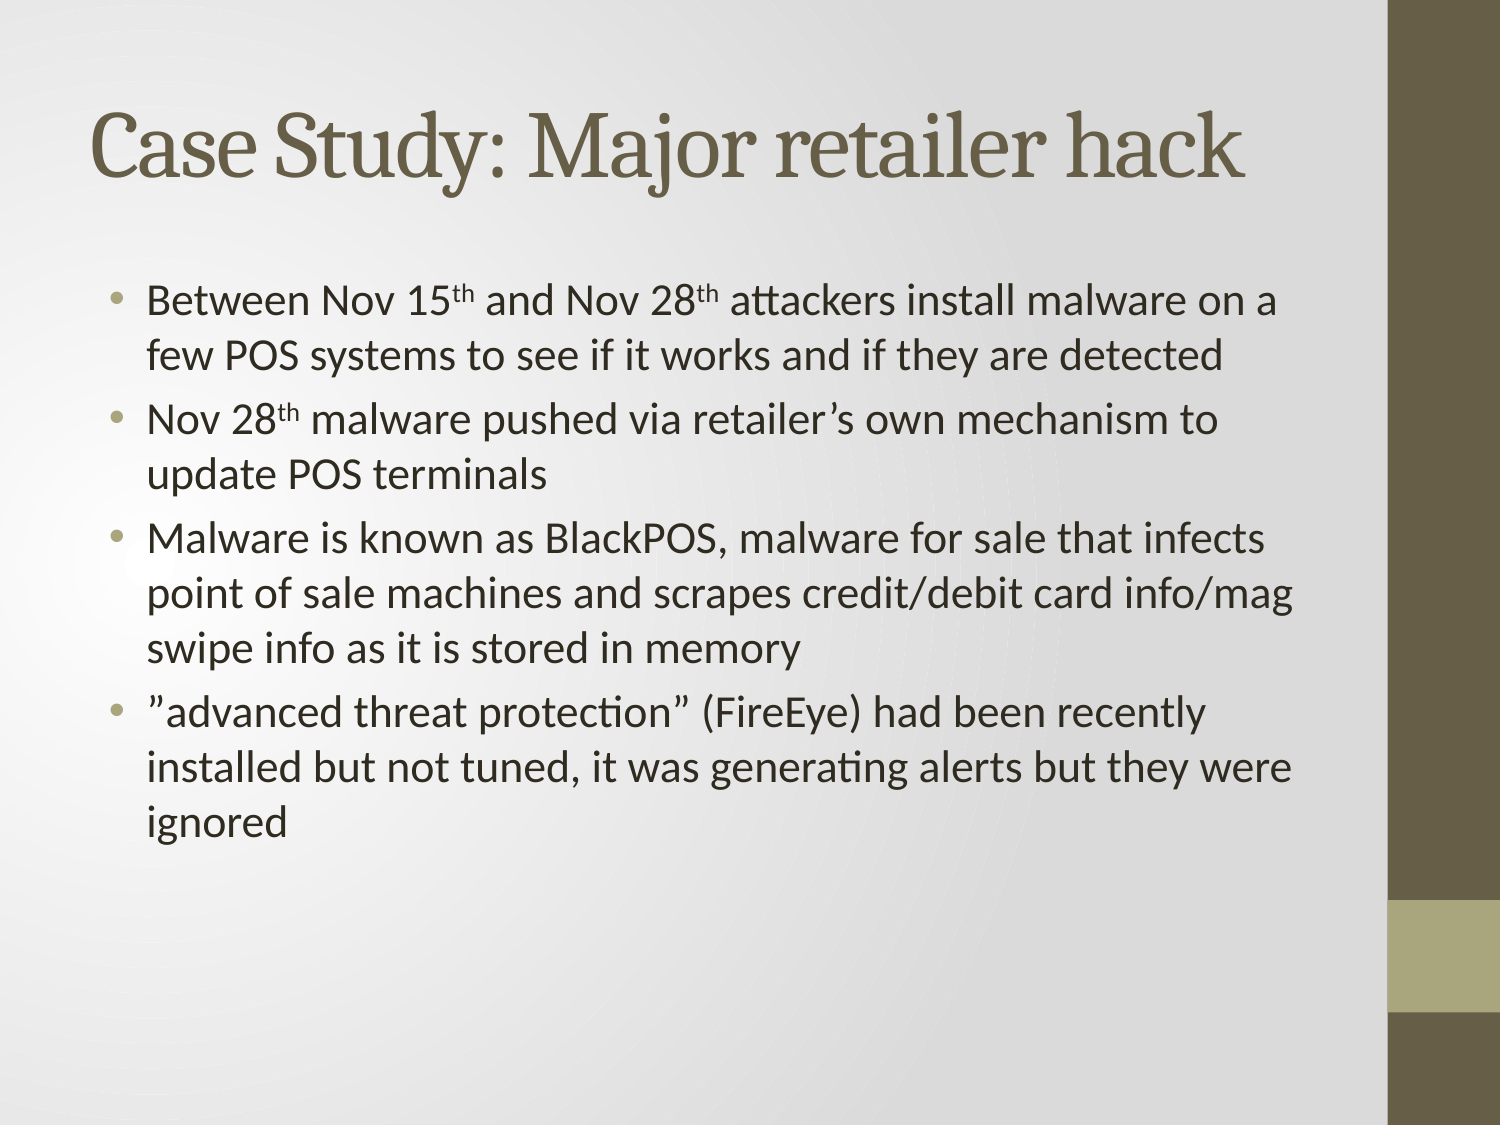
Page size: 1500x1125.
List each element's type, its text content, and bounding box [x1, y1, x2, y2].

title Case Study: Major retailer hack [75, 45, 1325, 233]
list Between Nov 15th and Nov 28th attackers install malware on a few POS systems to see if it works and if they are detected Nov 28th malware pushed via retailer’s own mechanism to update POS terminals Malware is known as BlackPOS, malware for sale that infects point of sale machines and scrapes credit/debit card info/mag swipe info as it is stored in memory ”advanced threat protection” (FireEye) had been recently installed but not tuned, it was generating alerts but they were ignored [75, 262, 1325, 1050]
